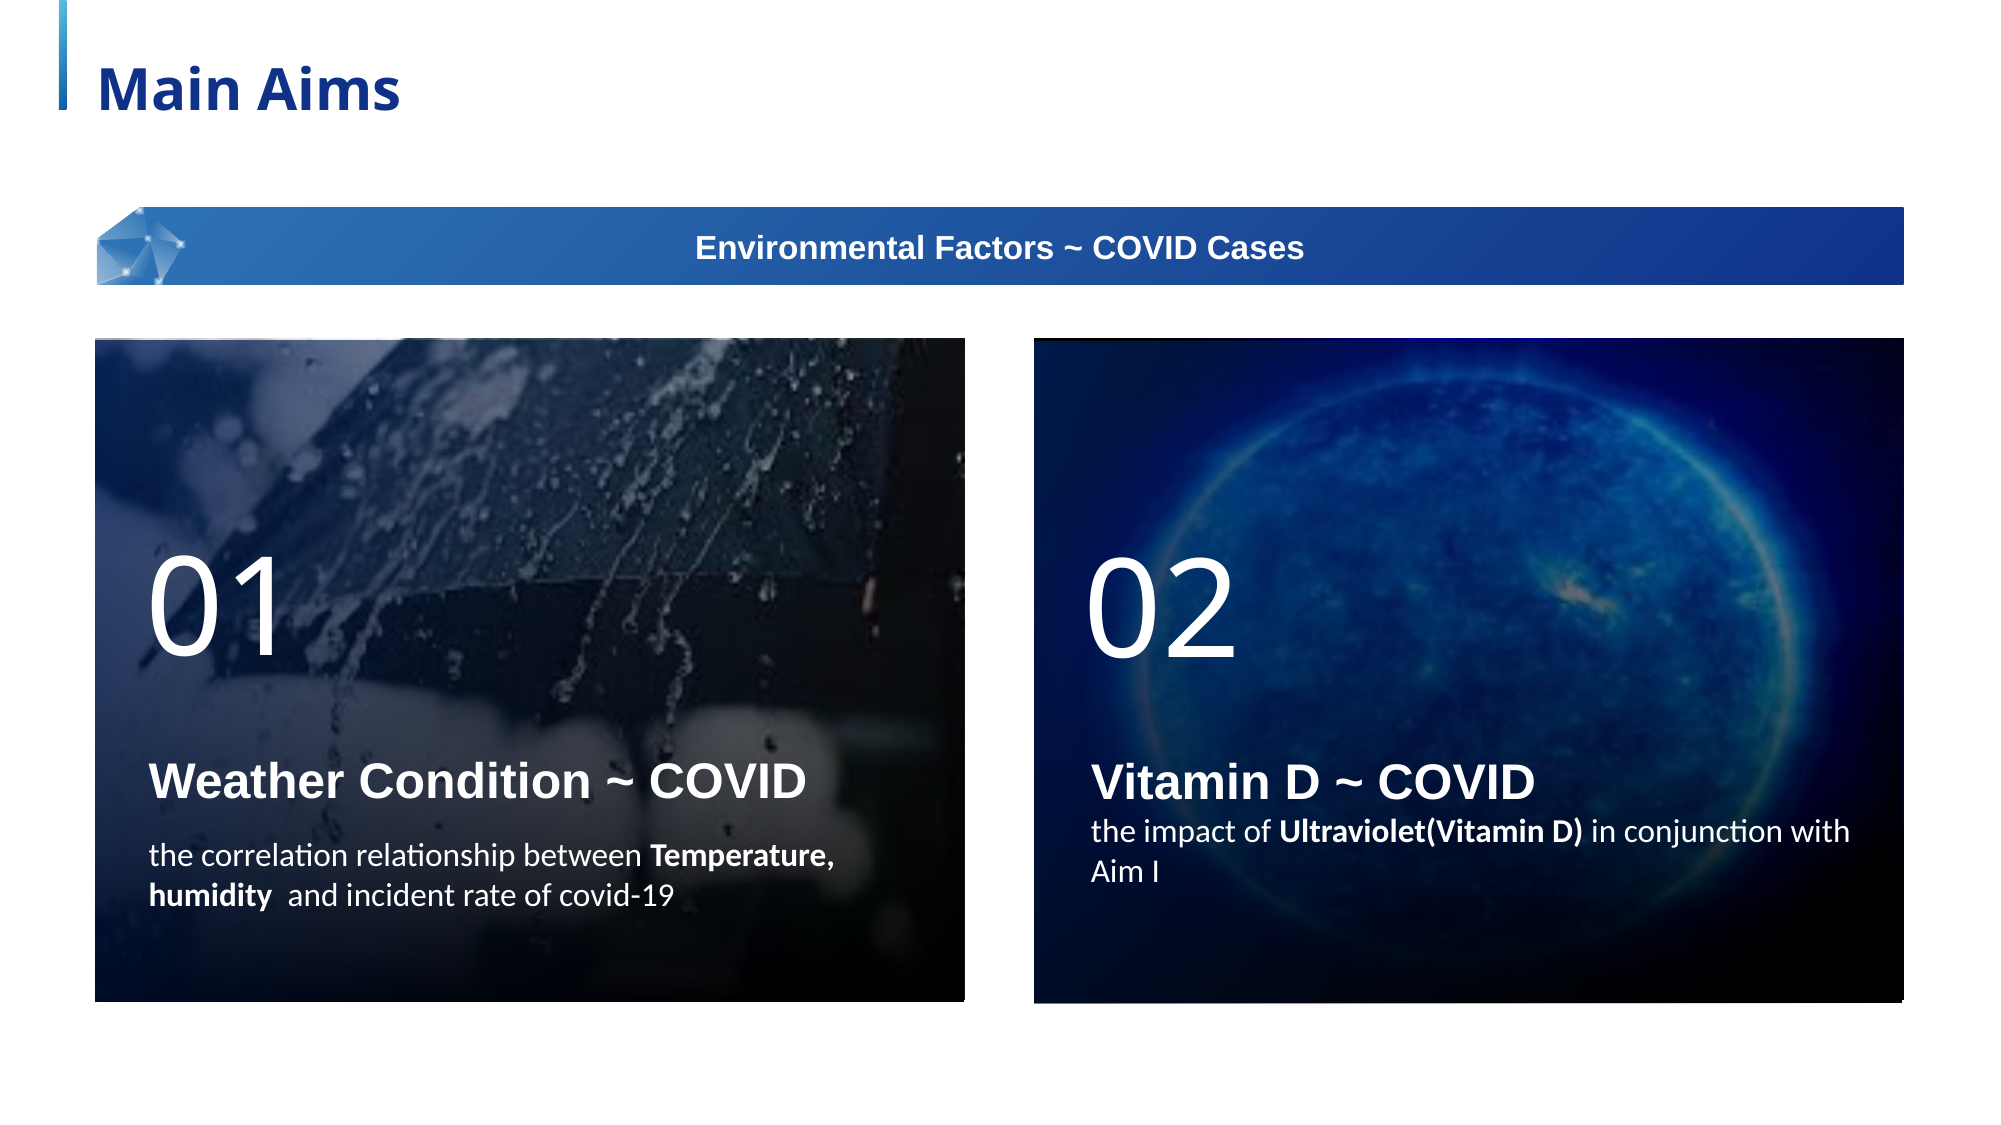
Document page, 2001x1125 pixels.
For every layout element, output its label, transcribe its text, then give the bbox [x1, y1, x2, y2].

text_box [95, 339, 964, 1003]
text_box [1033, 341, 1902, 1004]
text_box Environmental Factors ~ COVID Cases [186, 206, 1906, 287]
picture [95, 338, 965, 1001]
text_box Main Aims [96, 59, 1764, 180]
text_box [58, 0, 67, 110]
picture [1034, 338, 1904, 1001]
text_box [87, 203, 186, 290]
